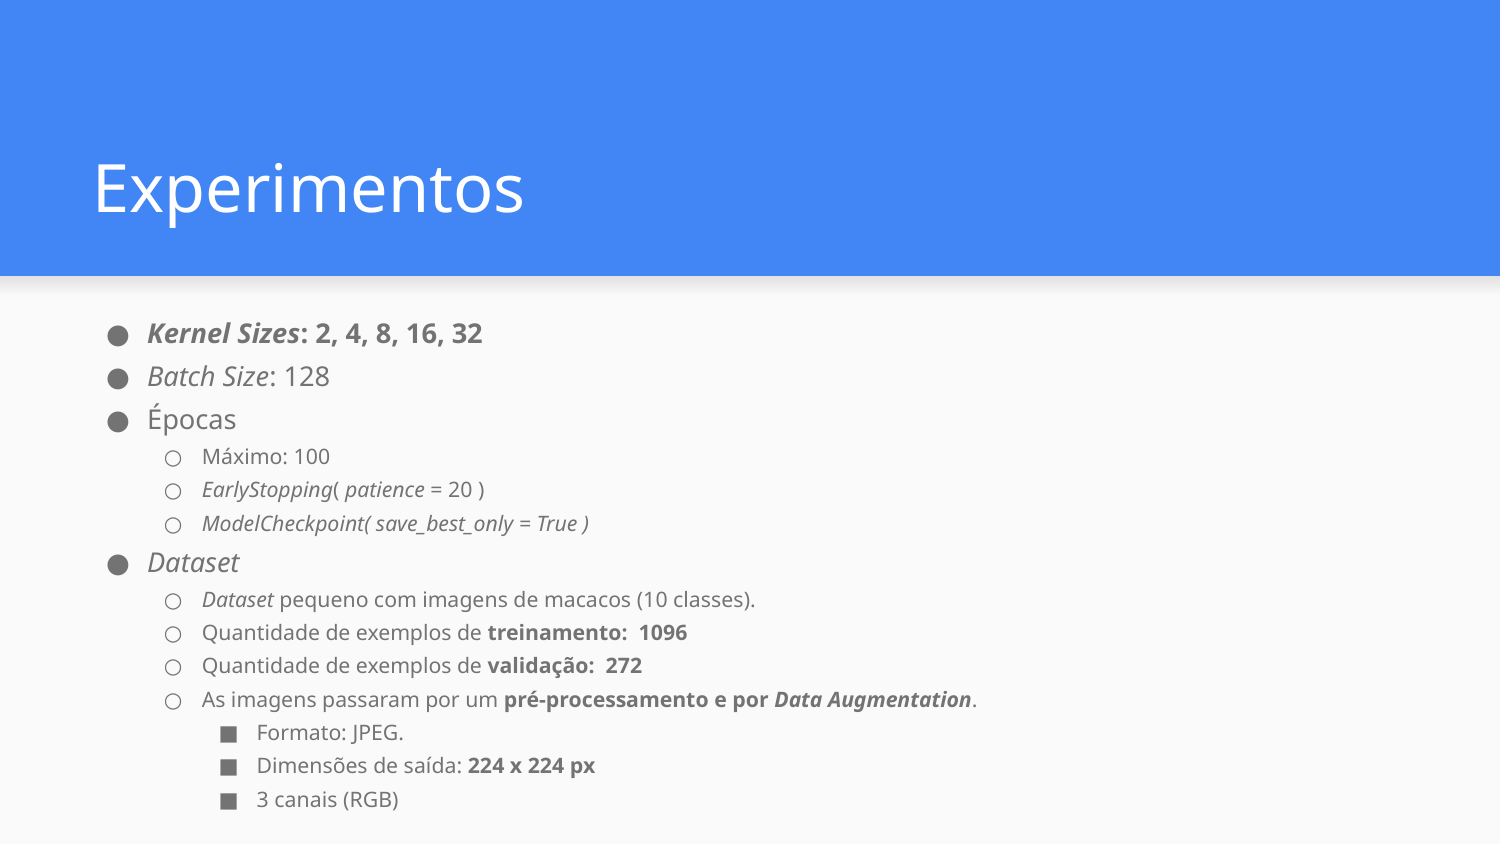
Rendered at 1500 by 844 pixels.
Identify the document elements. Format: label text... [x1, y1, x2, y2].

list Kernel Sizes: 2, 4, 8, 16, 32 Batch Size: 128 Épocas Máximo: 100 EarlyStopping( patience = 20 ) ModelCheckpoint( save_best_only = True ) Dataset Dataset pequeno com imagens de macacos (10 classes). Quantidade de exemplos de treinamento: 1096 Quantidade de exemplos de validação: 272 As imagens passaram por um pré-processamento e por Data Augmentation. Formato: JPEG. Dimensões de saída: 224 x 224 px 3 canais (RGB) [77, 294, 1427, 830]
title Experimentos [77, 121, 1427, 248]
